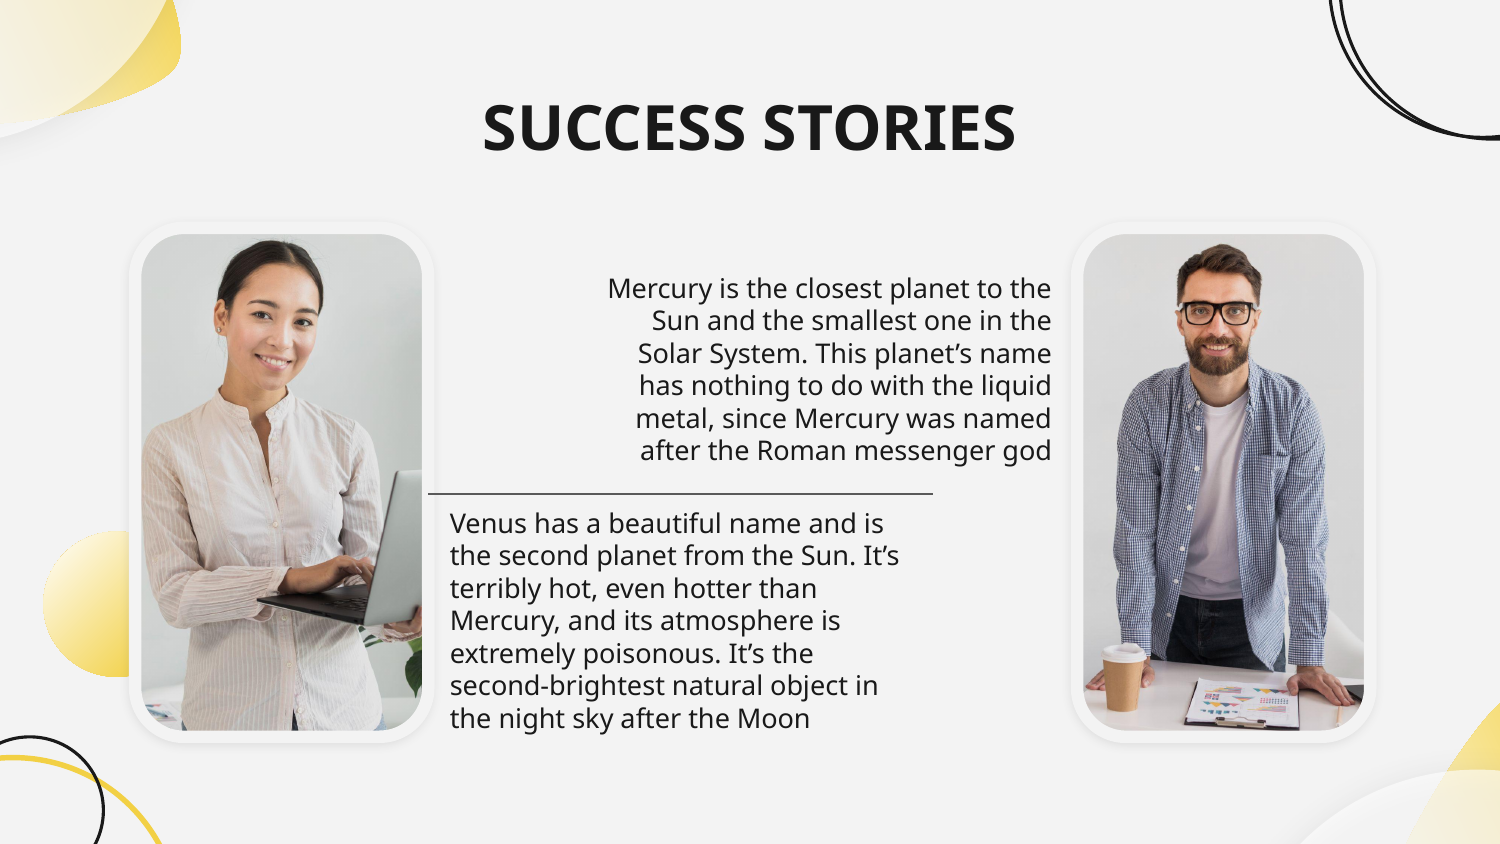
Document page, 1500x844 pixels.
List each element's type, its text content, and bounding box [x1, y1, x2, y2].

picture [1076, 227, 1371, 738]
picture [134, 227, 429, 738]
text_box [0, 736, 104, 844]
text_box Venus has a beautiful name and is the second planet from the Sun. It’s terribly hot, even hotter than Mercury, and its atmosphere is extremely poisonous. It’s the second-brightest natural object in the night sky after the Moon [434, 509, 922, 731]
title SUCCESS STORIES [118, 72, 1382, 167]
text_box Mercury is the closest planet to the Sun and the smallest one in the Solar System. This planet’s name has nothing to do with the liquid metal, since Mercury was named after the Roman messenger god [579, 258, 1067, 479]
text_box [1340, 0, 1500, 140]
text_box [43, 531, 126, 677]
